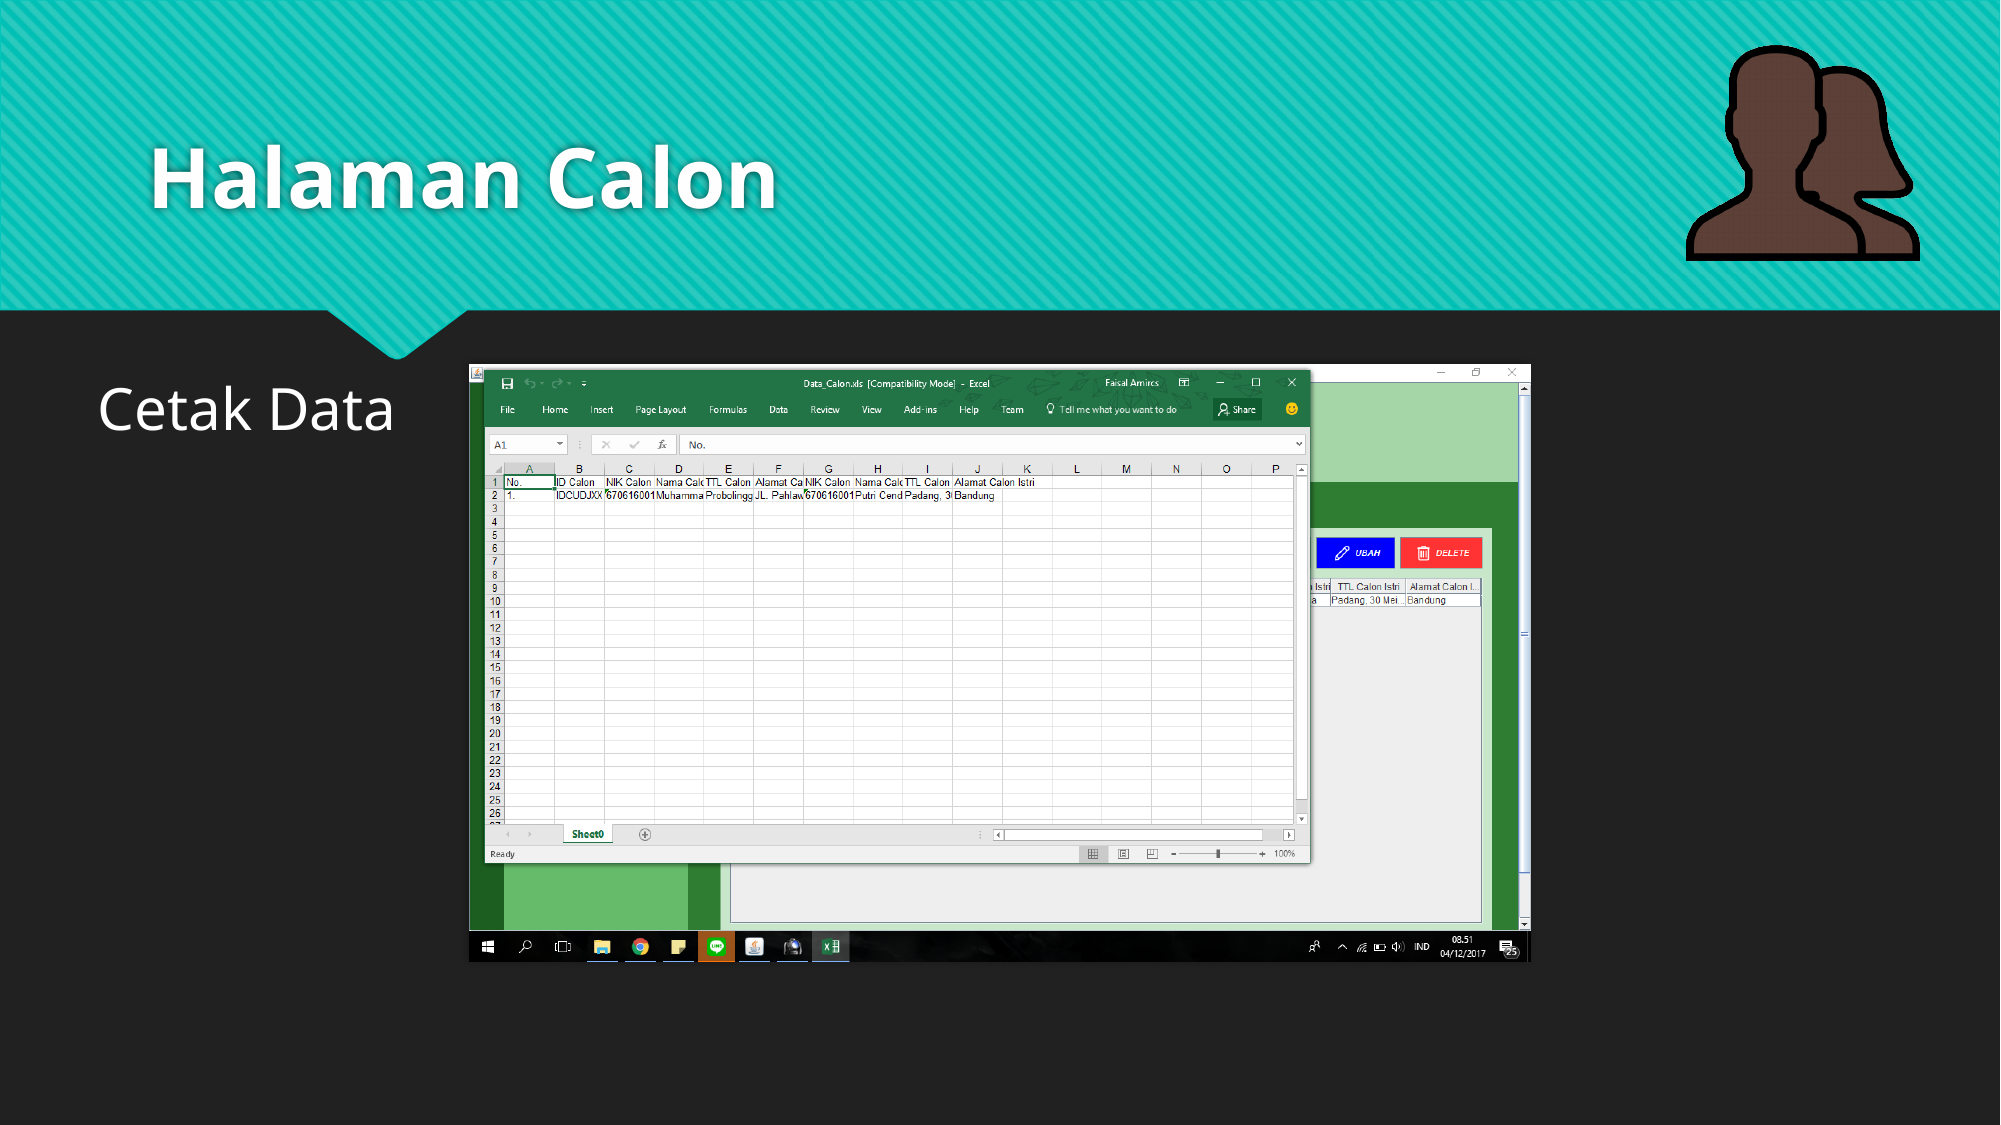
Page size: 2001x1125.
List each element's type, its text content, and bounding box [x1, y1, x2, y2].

text_box Cetak Data [14, 364, 469, 450]
picture [1685, 45, 1921, 261]
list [469, 364, 1531, 962]
title Halaman Calon [132, 73, 1685, 233]
